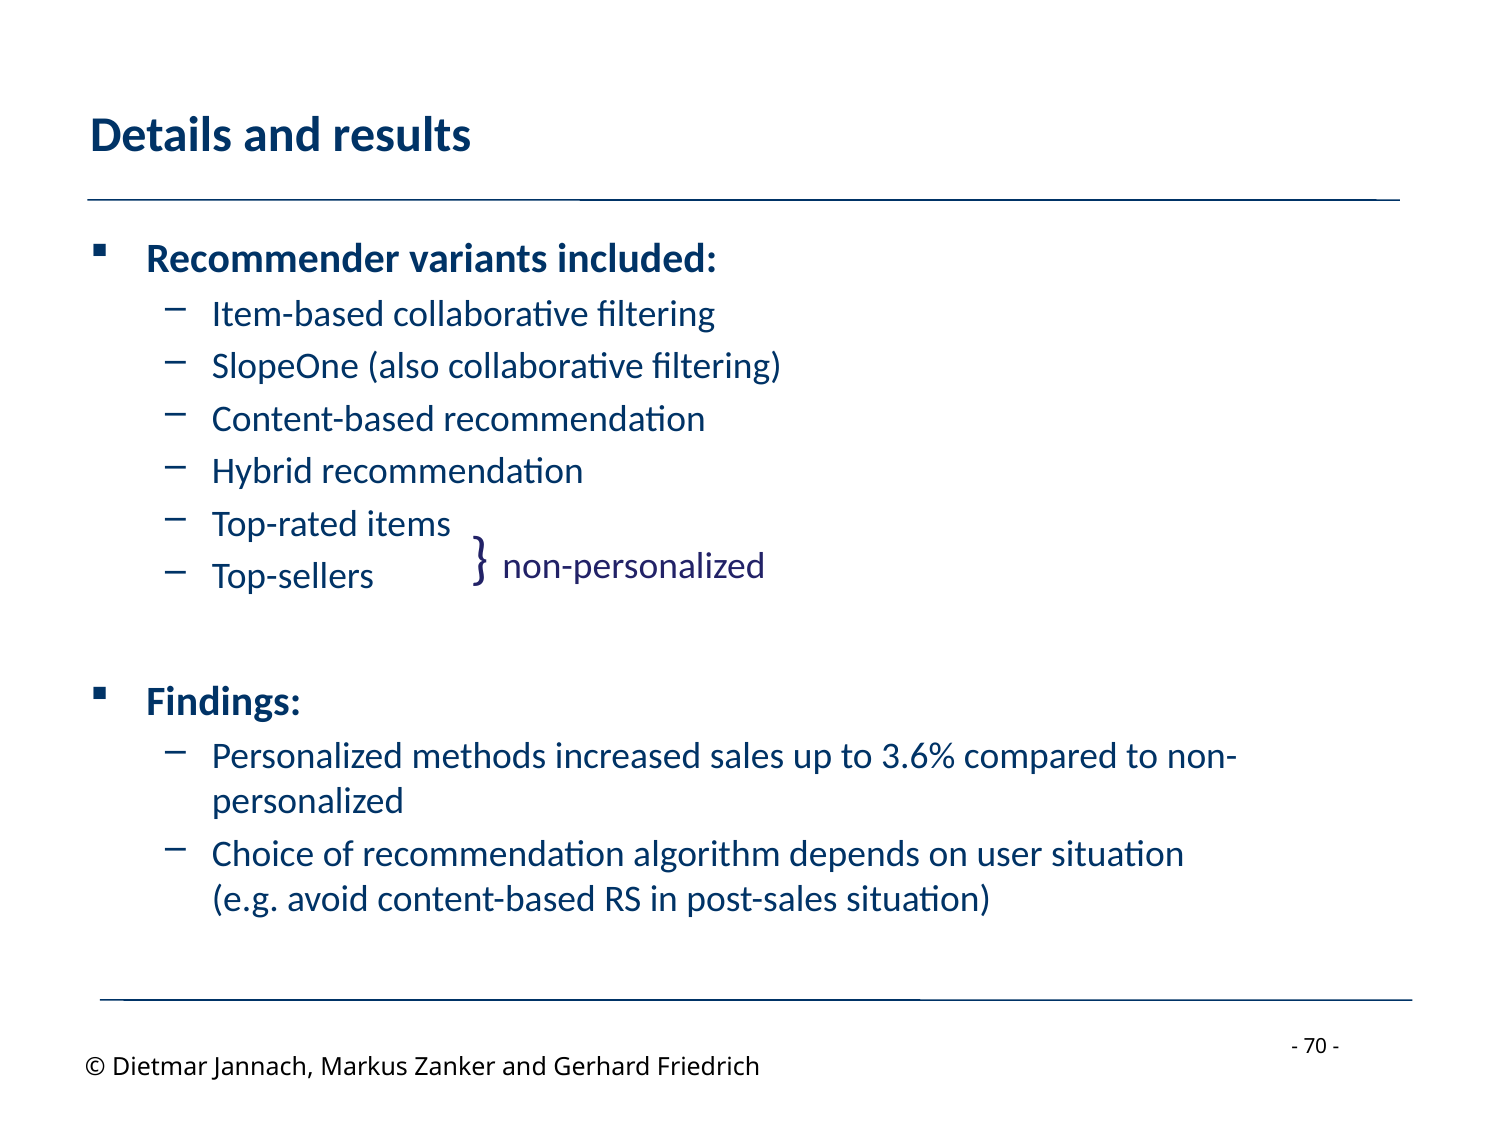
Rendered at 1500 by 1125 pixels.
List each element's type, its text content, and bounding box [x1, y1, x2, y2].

list Recommender variants included: Item-based collaborative filtering SlopeOne (also collaborative filtering) Content-based recommendation Hybrid recommendation Top-rated items Top-sellers Findings: Personalized methods increased sales up to 3.6% compared to non-personalized Choice of recommendation algorithm depends on user situation (e.g. avoid content-based RS in post-sales situation) [74, 223, 1424, 967]
text_box } non-personalized [456, 512, 781, 598]
title Details and results [74, 37, 1426, 226]
